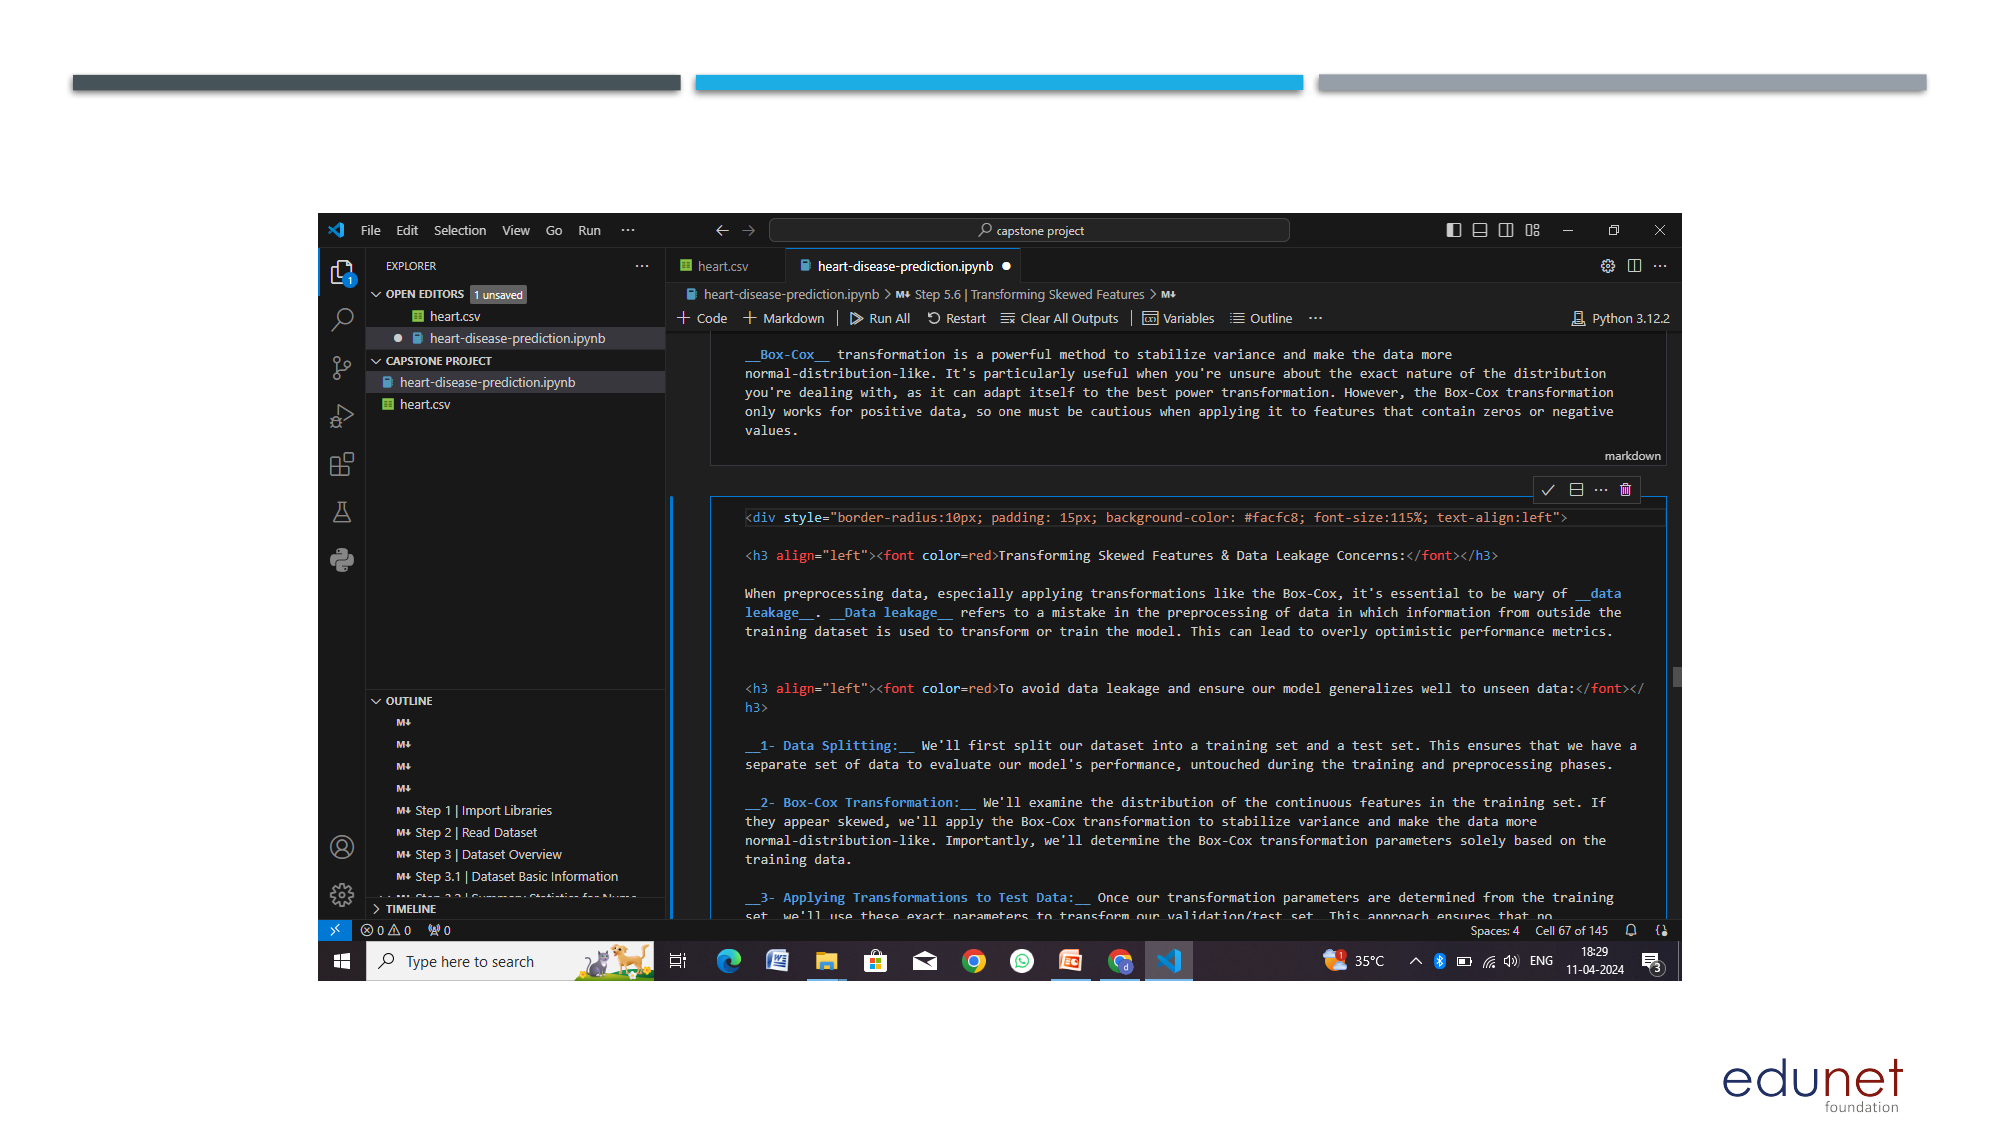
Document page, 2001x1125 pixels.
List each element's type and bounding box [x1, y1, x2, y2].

picture [1719, 1056, 1905, 1116]
list [317, 212, 1683, 981]
